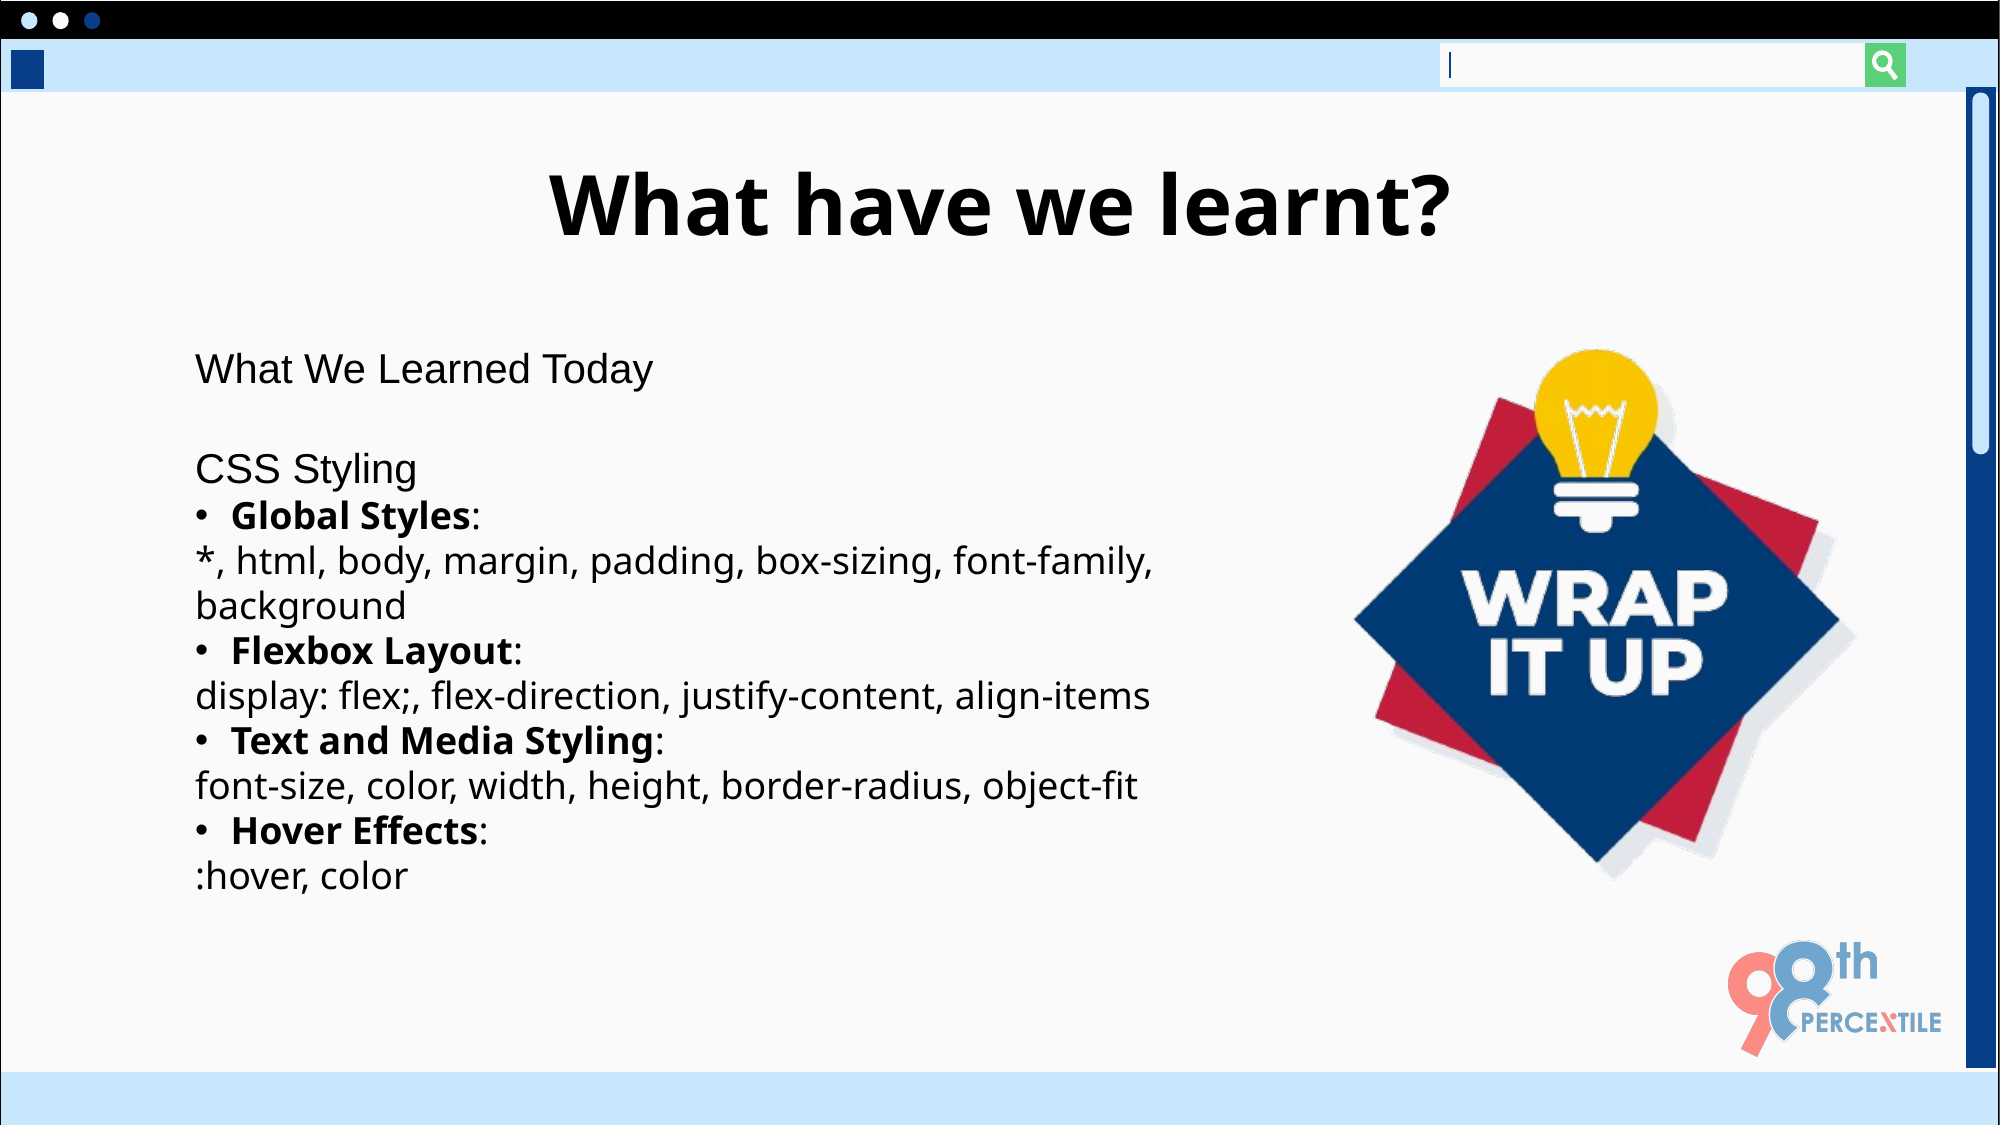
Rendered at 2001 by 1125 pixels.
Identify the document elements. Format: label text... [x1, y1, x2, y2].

text_box What We Learned Today CSS Styling Global Styles: *, html, body, margin, padding, box-sizing, font-family, background Flexbox Layout: display: flex;, flex-direction, justify-content, align-items Text and Media Styling: font-size, color, width, height, border-radius, object-fit Hover Effects: :hover, color [180, 334, 1310, 1050]
picture [1724, 938, 1944, 1061]
picture [1307, 333, 1890, 908]
text_box What have we learnt? [112, 90, 1889, 334]
